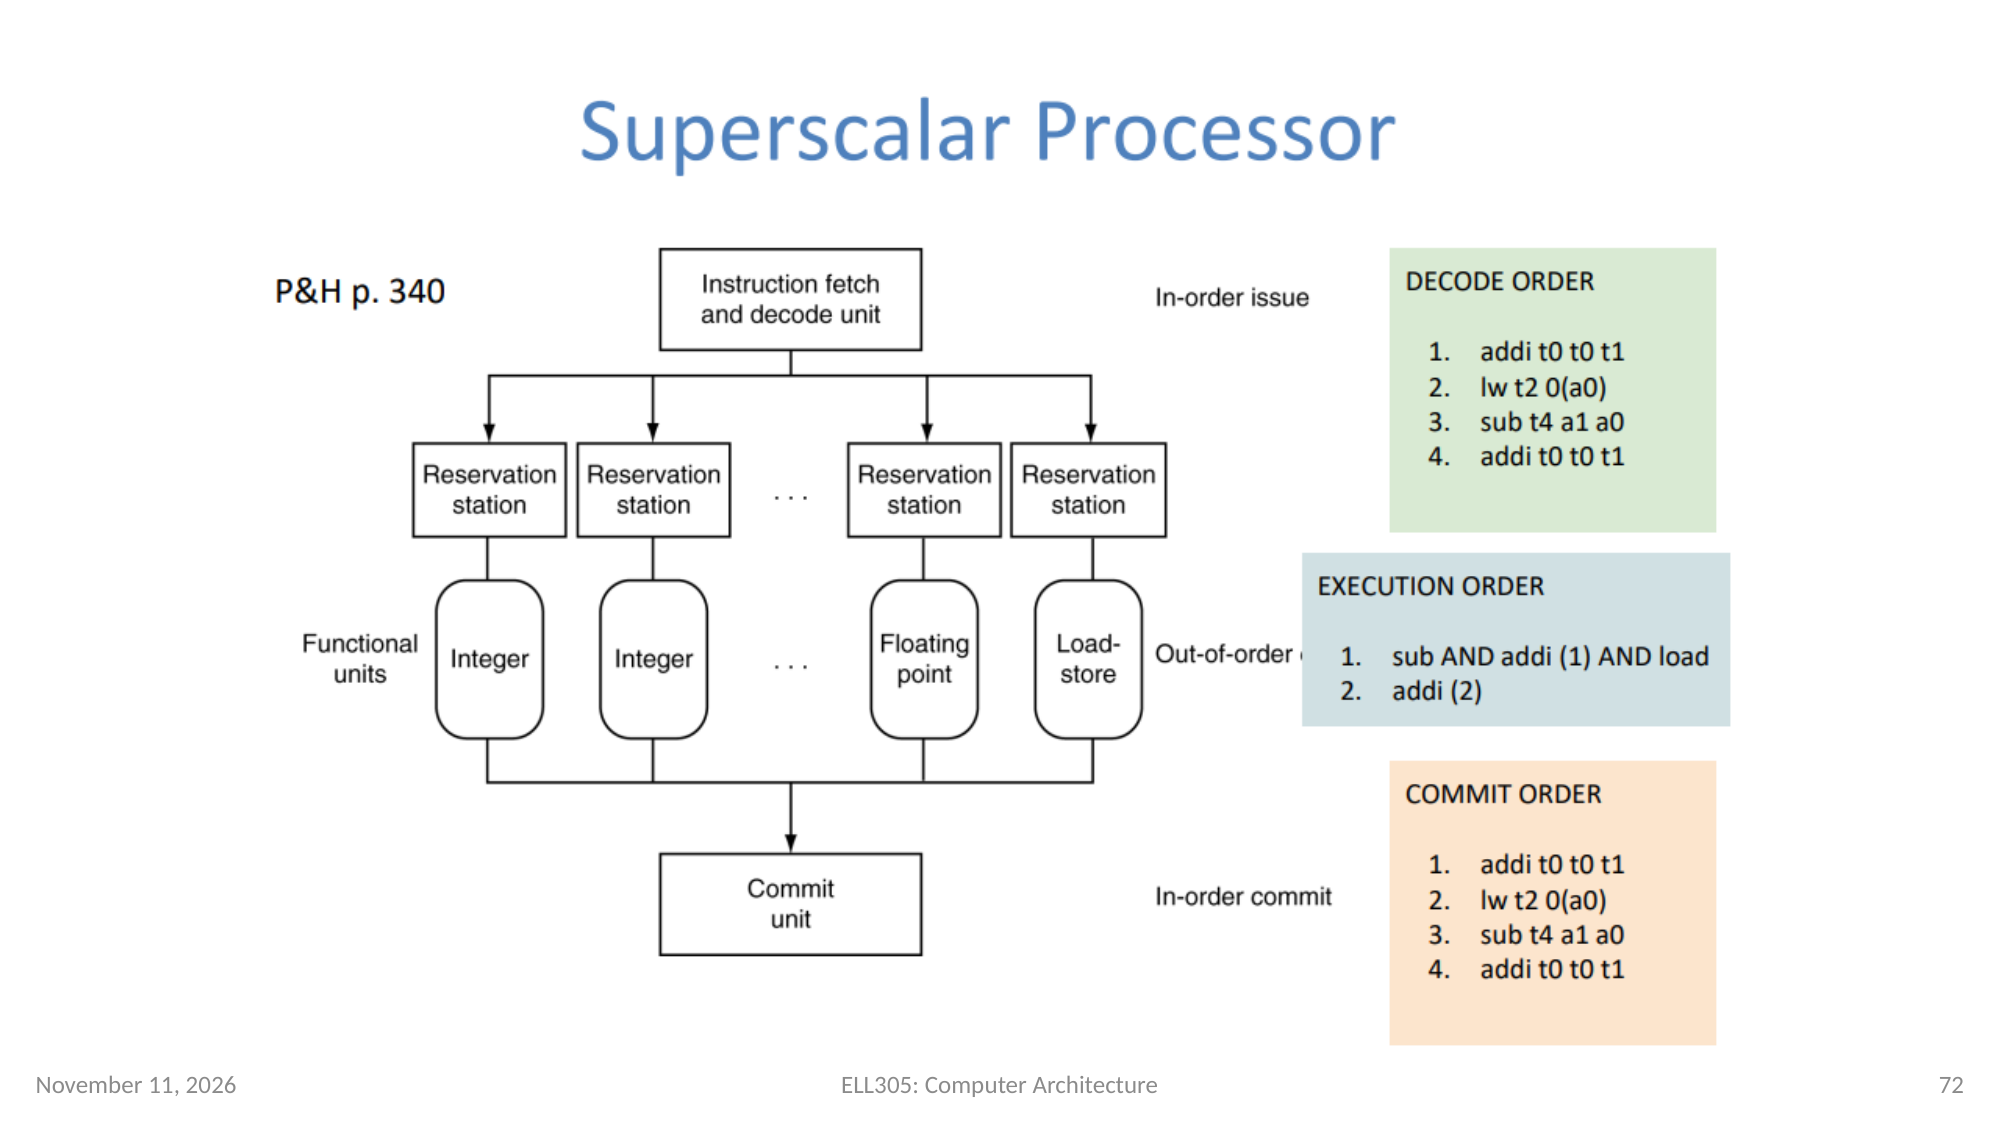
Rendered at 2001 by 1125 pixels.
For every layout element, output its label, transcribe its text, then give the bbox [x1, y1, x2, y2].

slide_number 72 [1529, 1053, 1980, 1114]
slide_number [20, 1053, 471, 1114]
picture [259, 70, 1740, 1055]
footer ELL305: Computer Architecture [662, 1055, 1338, 1114]
